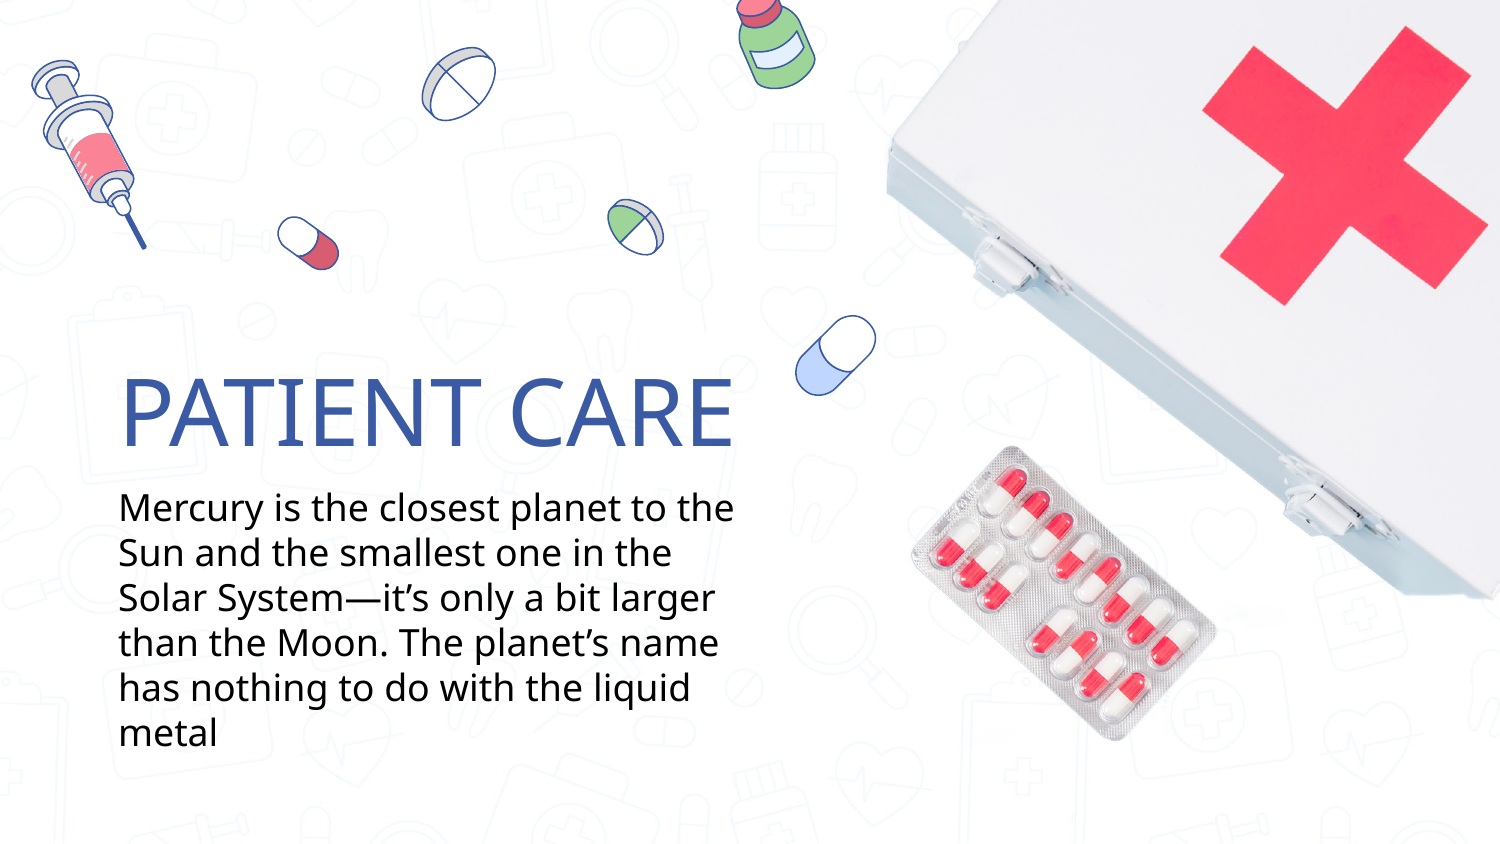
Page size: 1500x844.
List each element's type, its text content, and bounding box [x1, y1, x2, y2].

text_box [740, 0, 805, 90]
title PATIENT CARE [118, 334, 773, 482]
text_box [417, 54, 500, 114]
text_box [604, 204, 667, 250]
picture [0, 0, 1500, 844]
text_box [25, 48, 157, 251]
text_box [291, 210, 325, 277]
subtitle Mercury is the closest planet to the Sun and the smallest one in the Solar System—it’s only a bit larger than the Moon. The planet’s name has nothing to do with the liquid metal [118, 482, 773, 756]
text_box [811, 308, 859, 403]
